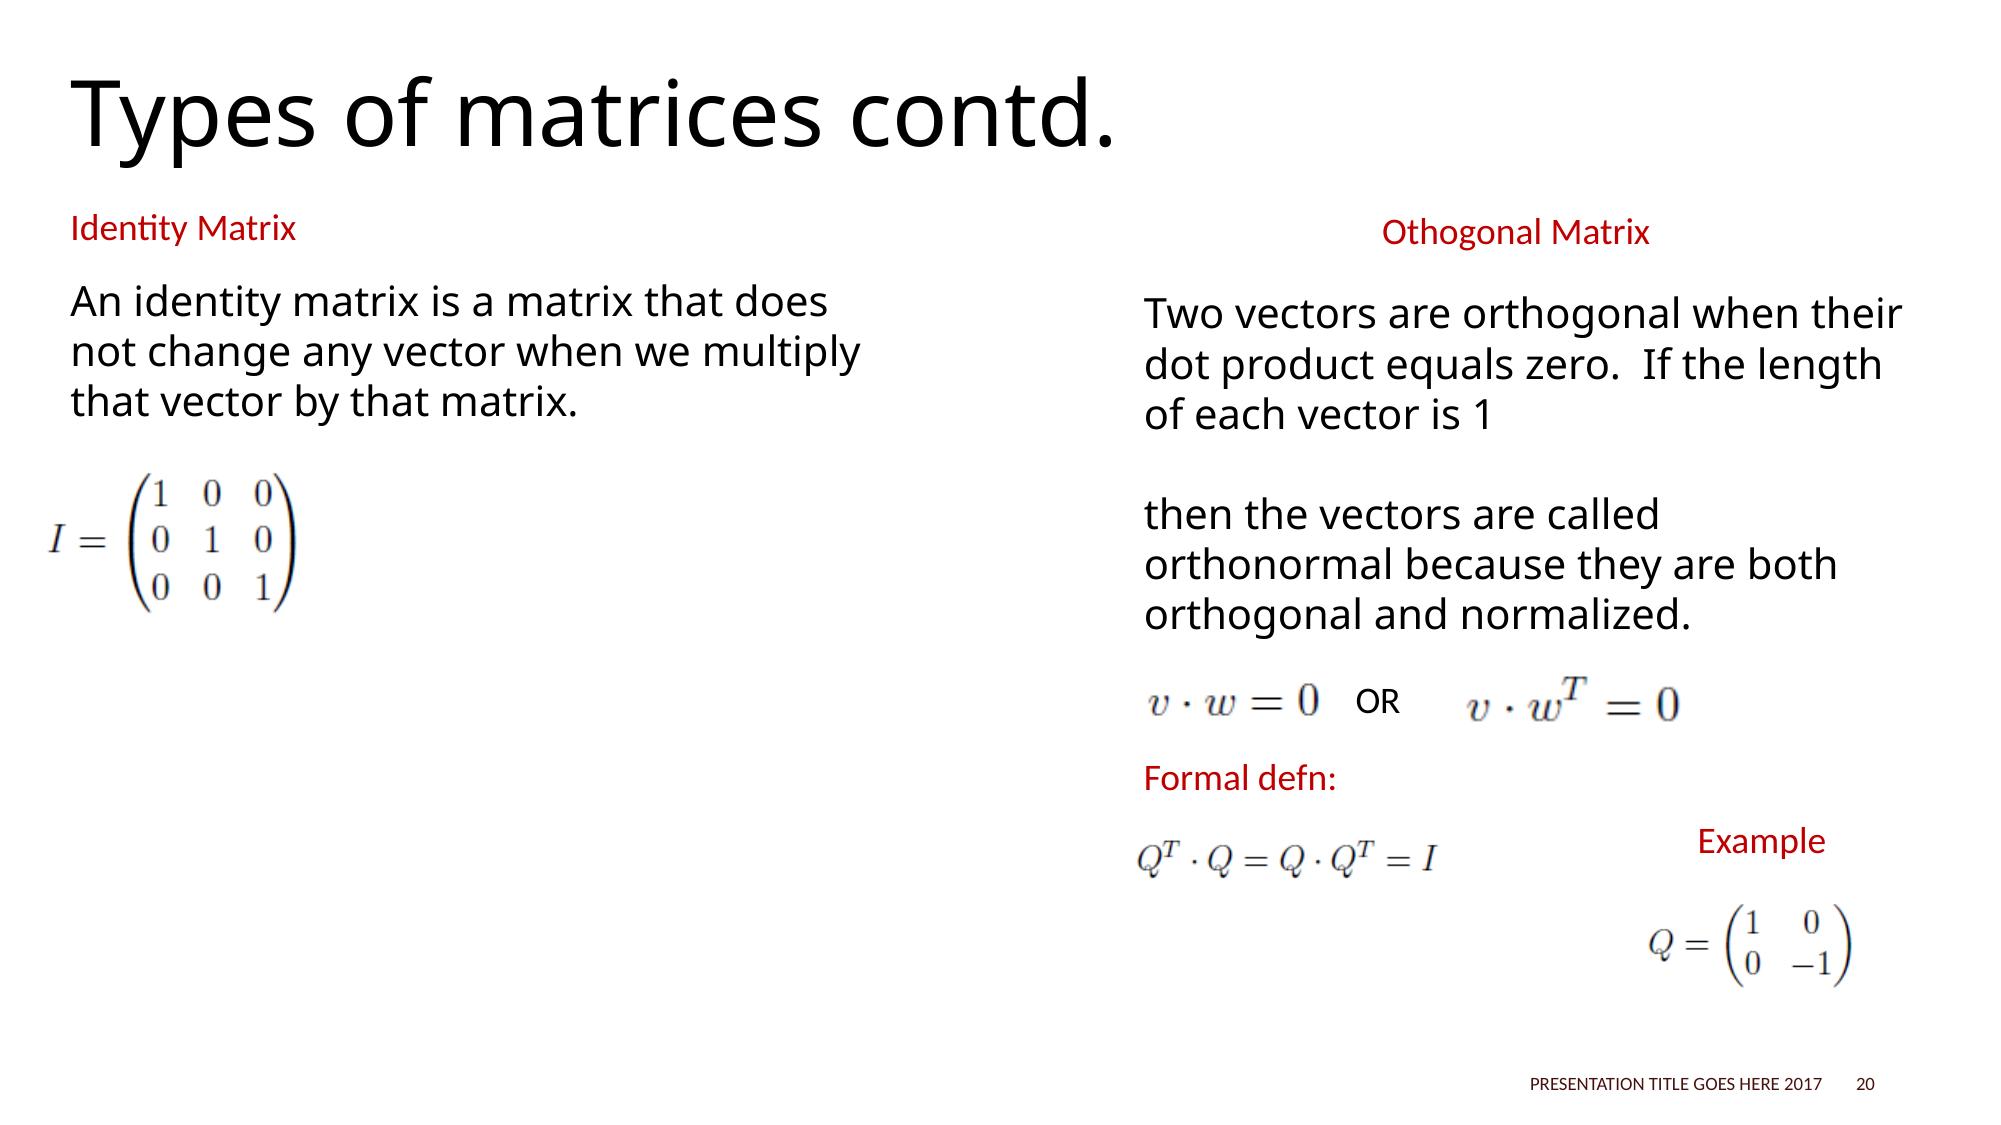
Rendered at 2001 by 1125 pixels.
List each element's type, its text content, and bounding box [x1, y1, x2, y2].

title Types of matrices contd. [55, 47, 1781, 188]
text_box Example [1683, 808, 1899, 869]
slide_number 20 [1832, 1034, 1899, 1095]
picture [1128, 820, 1485, 898]
text_box Othogonal Matrix [1367, 199, 1710, 259]
picture [1623, 886, 1894, 996]
footer PRESENTATION TITLE GOES HERE 2017 [1198, 1034, 1823, 1095]
text_box An identity matrix is a matrix that does not change any vector when we multiply that vector by that matrix. [55, 267, 879, 433]
picture [23, 439, 358, 665]
text_box Two vectors are orthogonal when their dot product equals zero. If the length of each vector is 1 then the vectors are called orthonormal because they are both orthogonal and normalized. [1128, 279, 1932, 645]
picture [1087, 664, 1373, 742]
picture [1440, 654, 1710, 747]
text_box OR [1373, 668, 1440, 729]
text_box Formal defn: [1128, 745, 1472, 806]
text_box Identity Matrix [55, 195, 399, 256]
